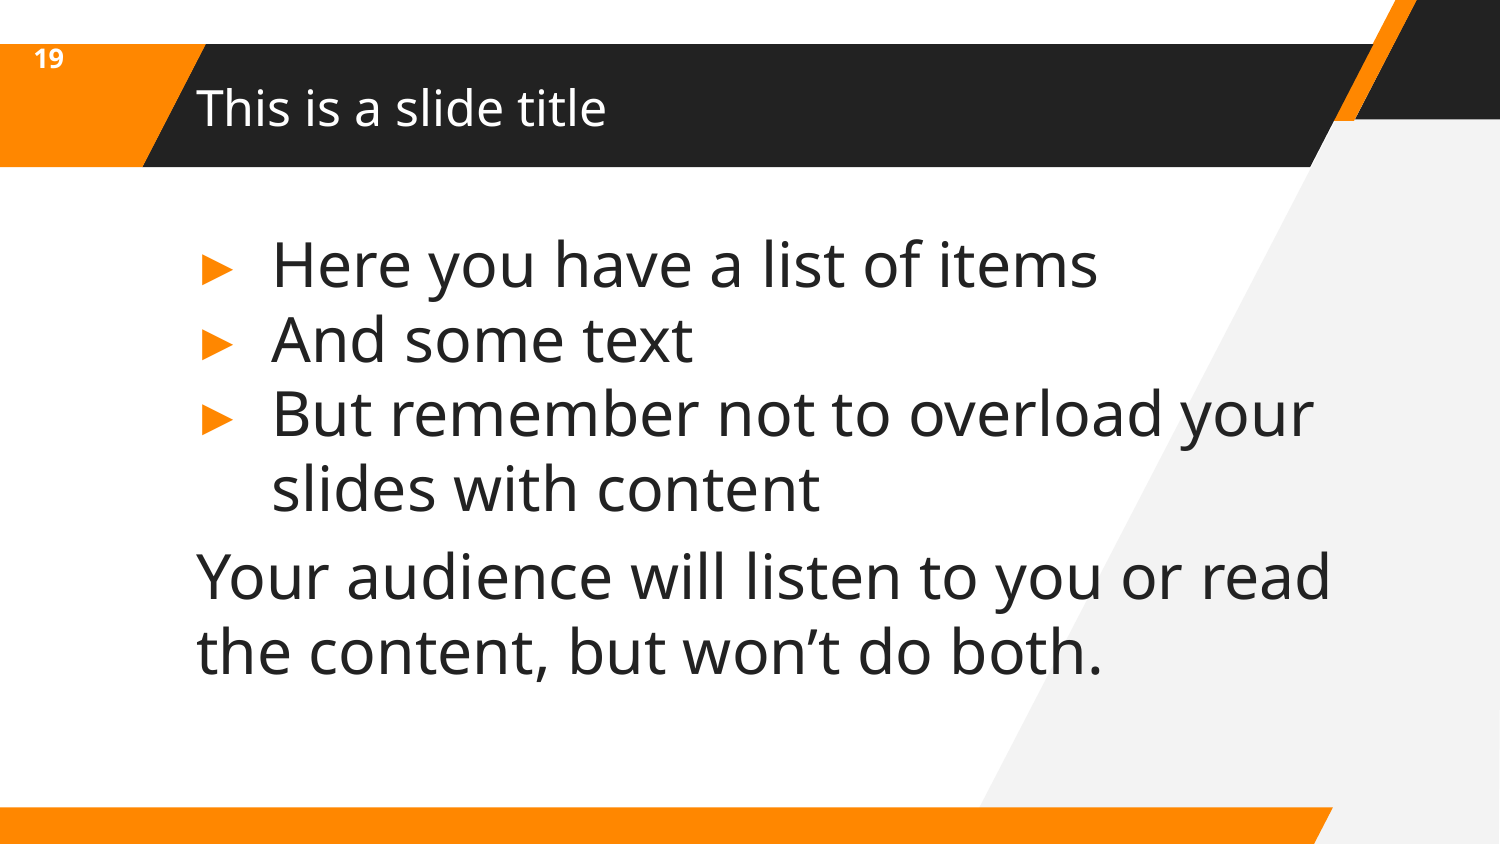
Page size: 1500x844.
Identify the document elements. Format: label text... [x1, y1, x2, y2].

list Here you have a list of items And some text But remember not to overload your slides with content Your audience will listen to you or read the content, but won’t do both. [181, 209, 1425, 808]
slide_number 19 [0, 0, 98, 121]
title This is a slide title [181, 45, 1285, 169]
